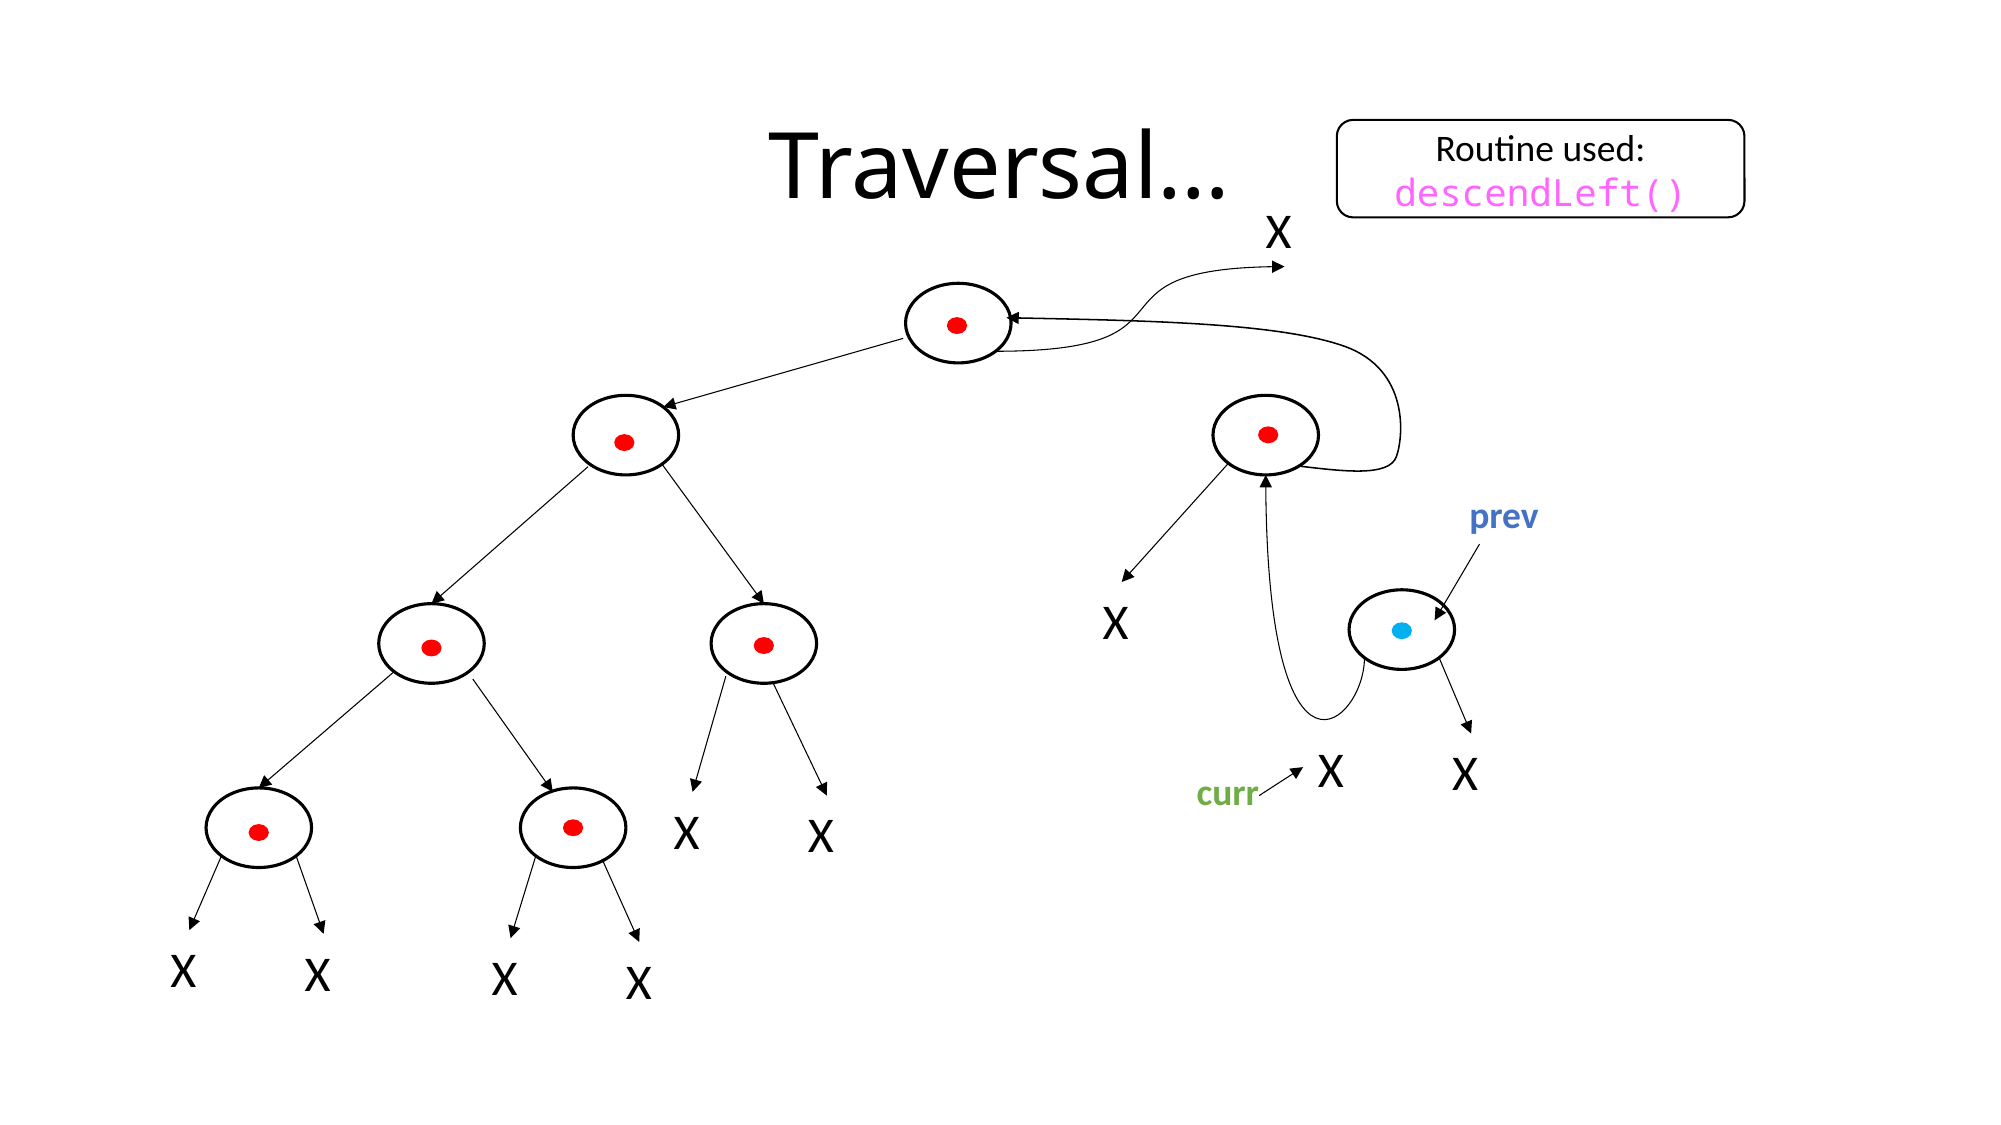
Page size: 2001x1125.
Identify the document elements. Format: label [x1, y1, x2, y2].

text_box [904, 164, 1560, 809]
text_box [572, 338, 904, 871]
text_box [658, 676, 727, 867]
title [137, 59, 1863, 278]
text_box [155, 466, 588, 1009]
text_box [1250, 190, 1319, 266]
text_box [472, 679, 679, 1017]
text_box [1335, 118, 1746, 219]
text_box [1181, 729, 1371, 820]
